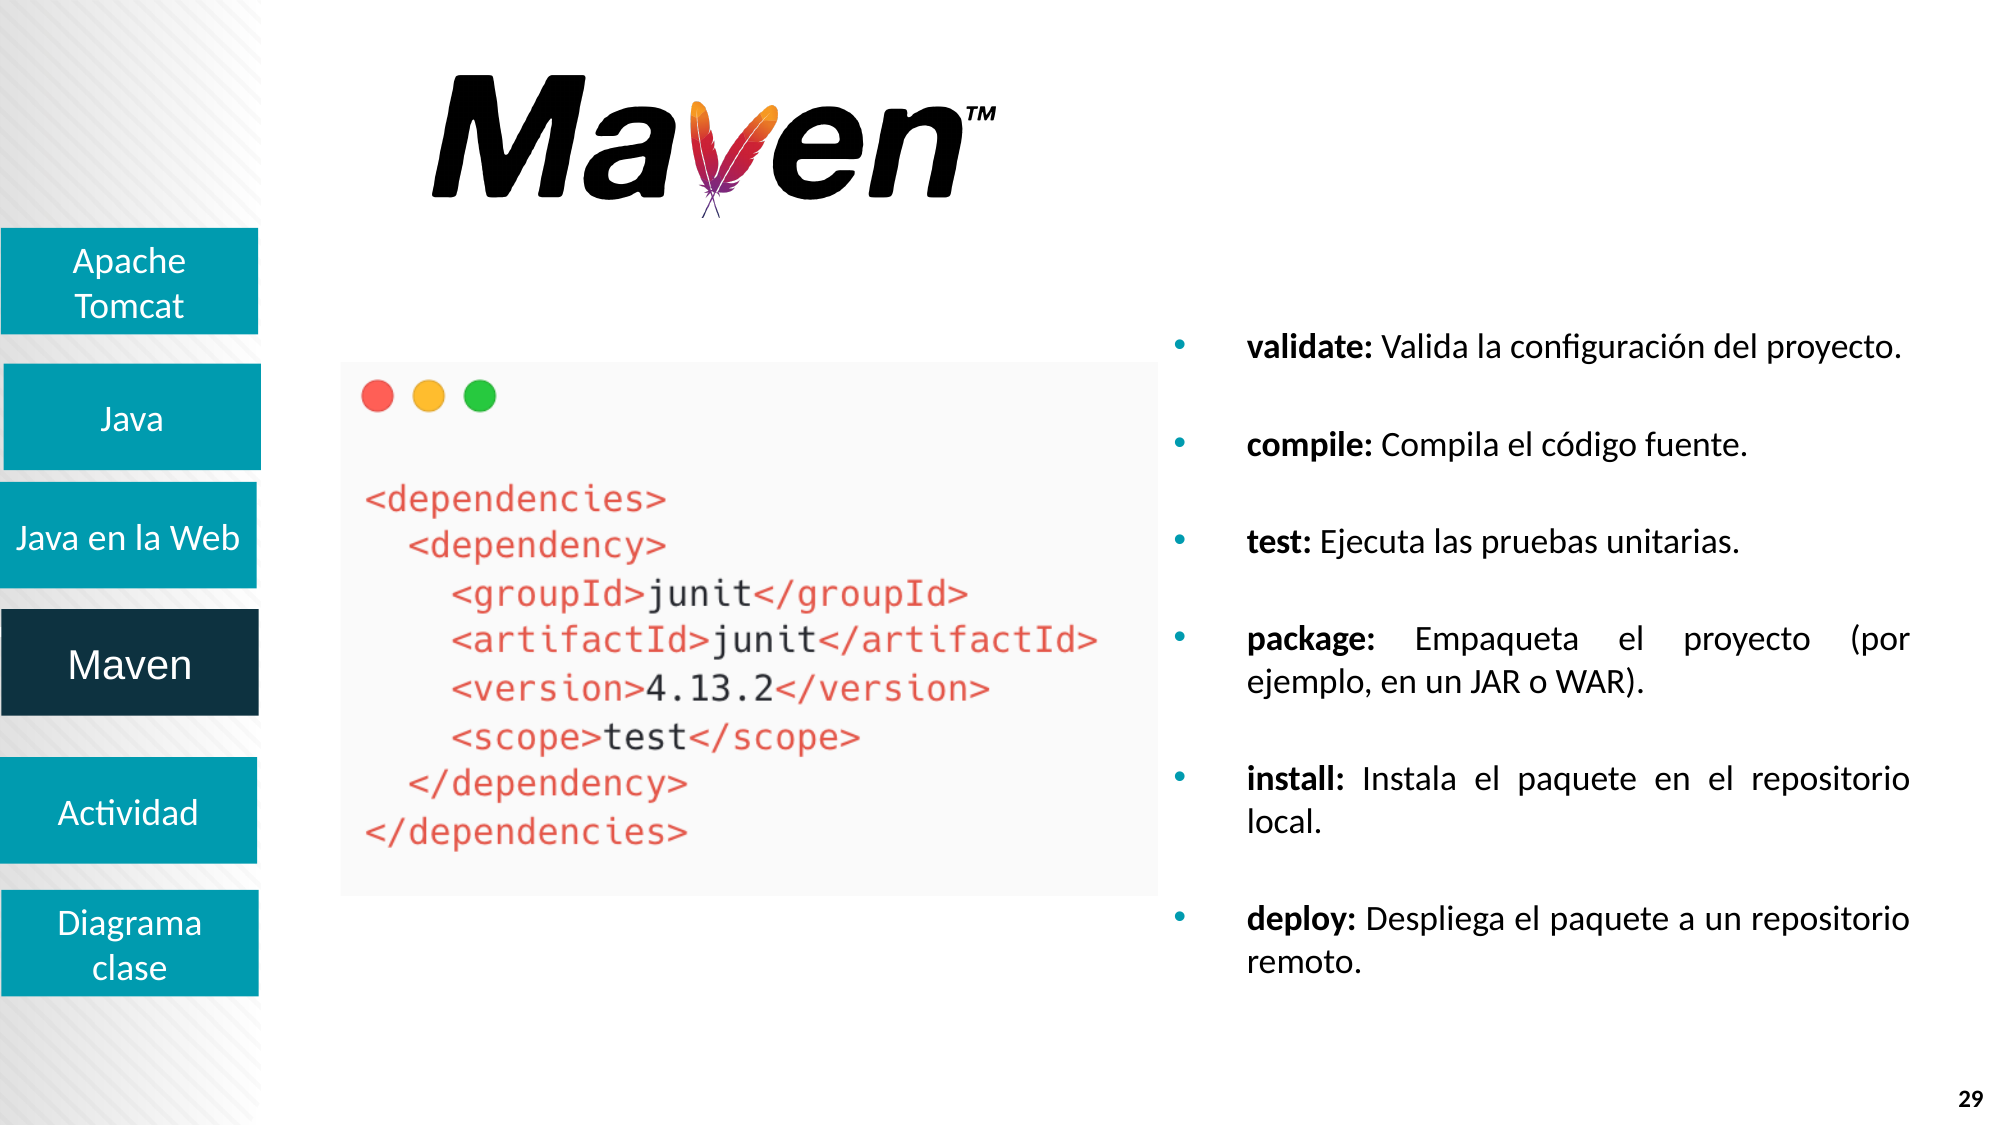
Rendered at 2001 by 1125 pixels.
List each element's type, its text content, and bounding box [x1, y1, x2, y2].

picture [420, 70, 1000, 218]
slide_number 29 [1921, 1072, 2000, 1124]
picture [340, 362, 1158, 896]
list validate: Valida la configuración del proyecto. compile: Compila el código fuente. test: Ejecuta las pruebas unitarias. package: Empaqueta el proyecto (por ejemplo, en un JAR o WAR). install: Instala el paquete en el repositorio local. deploy: Despliega el paquete a un repositorio remoto. [1158, 315, 1927, 1011]
